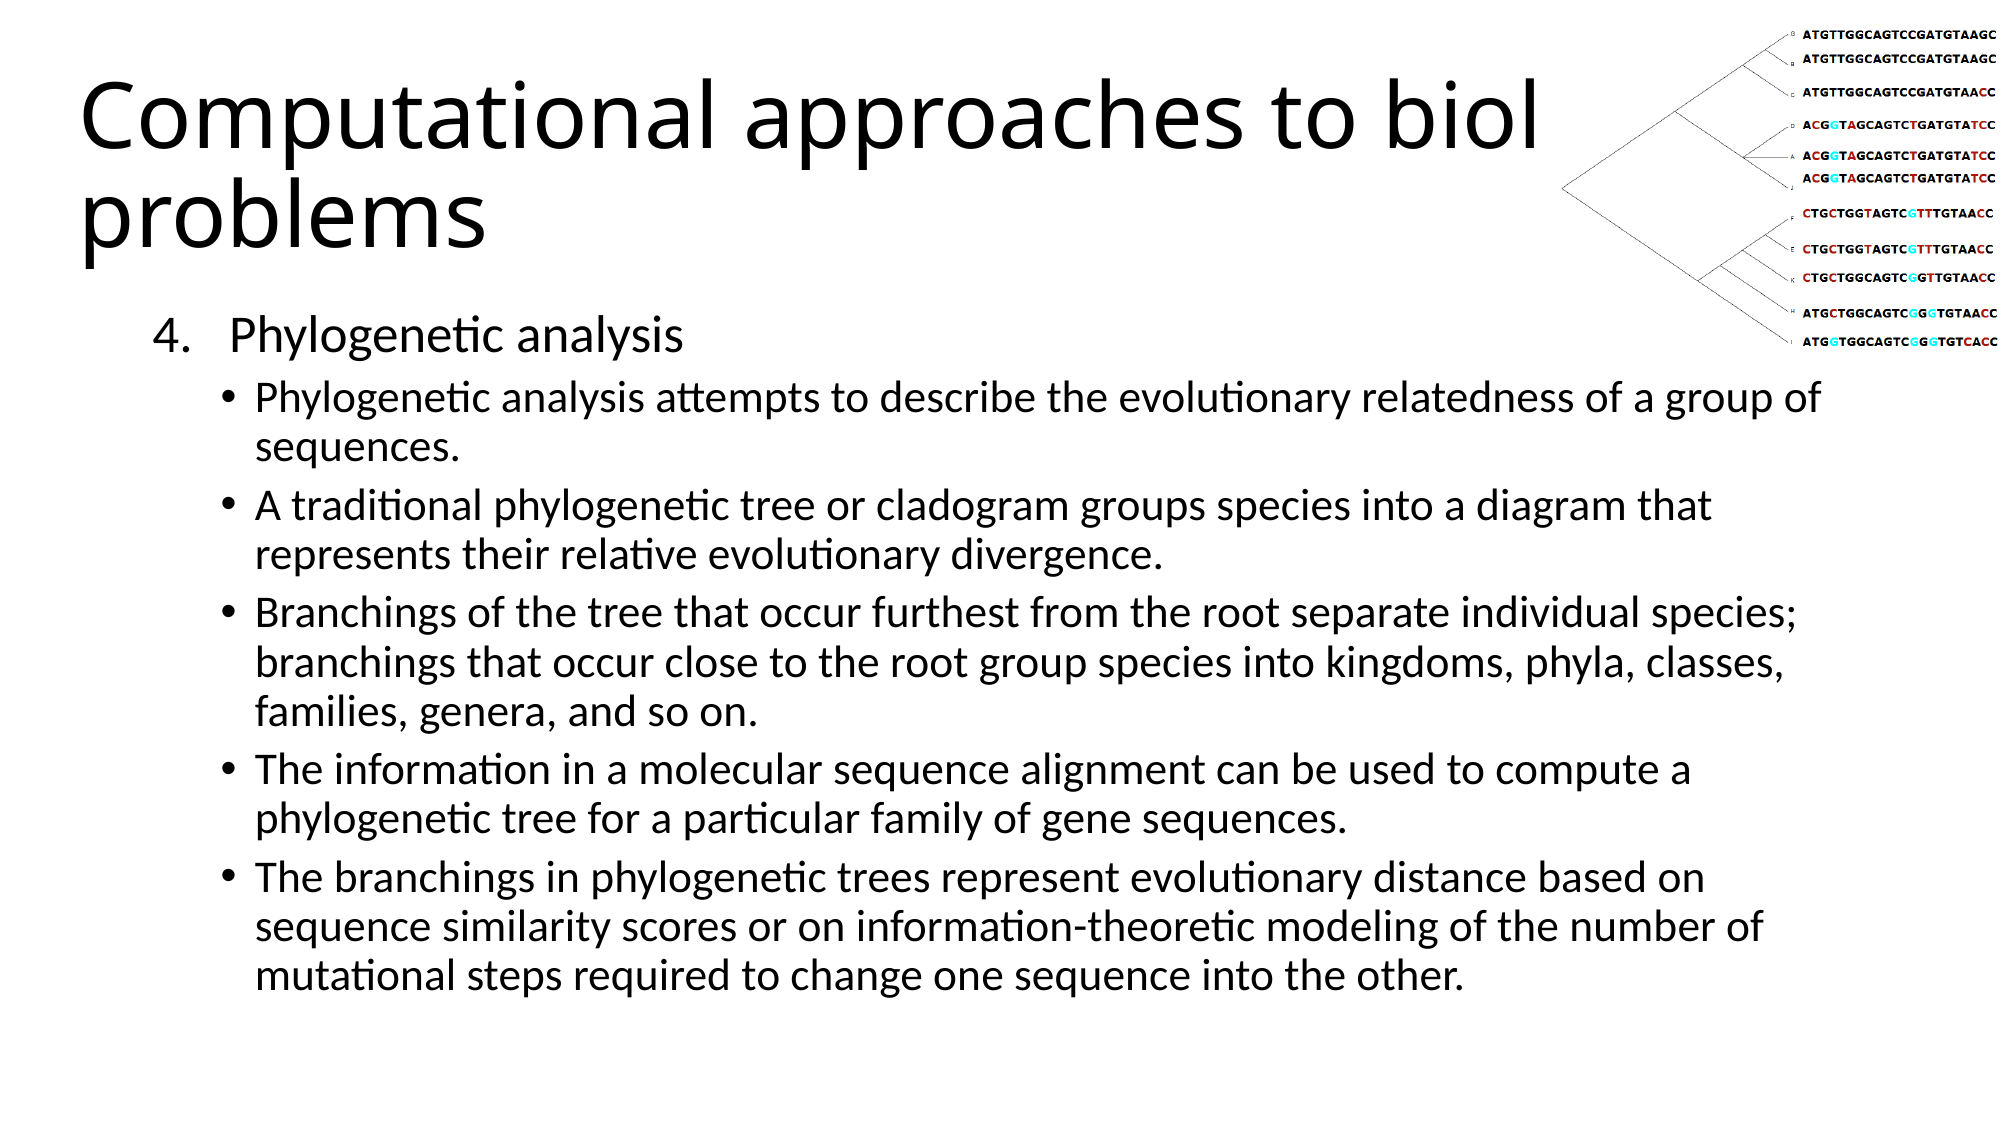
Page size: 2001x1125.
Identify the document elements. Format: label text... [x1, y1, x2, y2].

title Computational approaches to biological problems [63, 59, 1544, 278]
picture [1544, 12, 2000, 359]
list Phylogenetic analysis Phylogenetic analysis attempts to describe the evolutionary relatedness of a group of sequences. A traditional phylogenetic tree or cladogram groups species into a diagram that represents their relative evolutionary divergence. Branchings of the tree that occur furthest from the root separate individual species; branchings that occur close to the root group species into kingdoms, phyla, classes, families, genera, and so on. The information in a molecular sequence alignment can be used to compute a phylogenetic tree for a particular family of gene sequences. The branchings in phylogenetic trees represent evolutionary distance based on sequence similarity scores or on information-theoretic modeling of the number of mutational steps required to change one sequence into the other. [137, 299, 1863, 1014]
